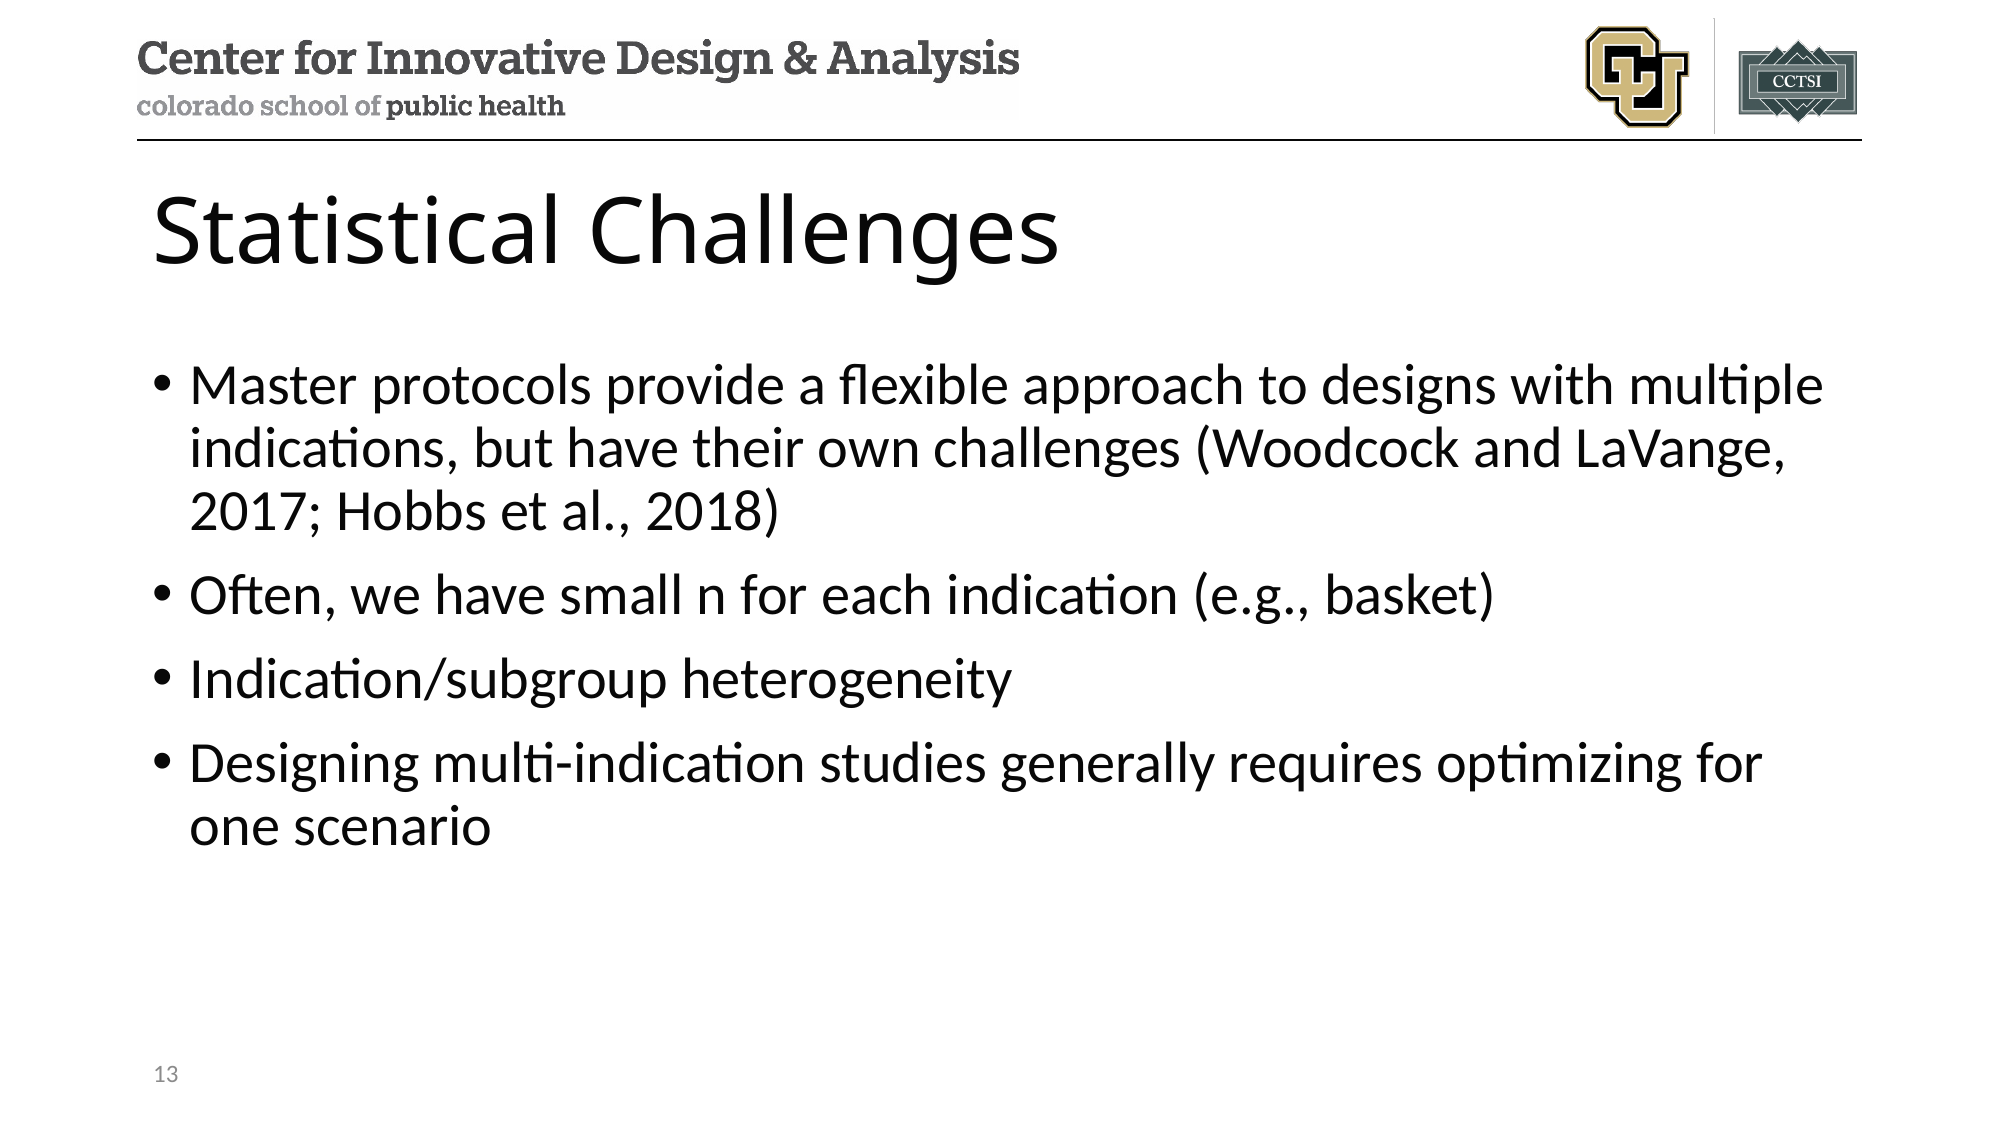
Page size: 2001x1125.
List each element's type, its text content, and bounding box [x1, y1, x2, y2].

picture [137, 39, 1019, 120]
title Statistical Challenges [137, 150, 1863, 318]
picture [1584, 17, 1857, 134]
list Master protocols provide a flexible approach to designs with multiple indications, but have their own challenges (Woodcock and LaVange, 2017; Hobbs et al., 2018) Often, we have small n for each indication (e.g., basket) Indication/subgroup heterogeneity Designing multi-indication studies generally requires optimizing for one scenario [137, 347, 1863, 1014]
slide_number 13 [138, 1042, 589, 1103]
